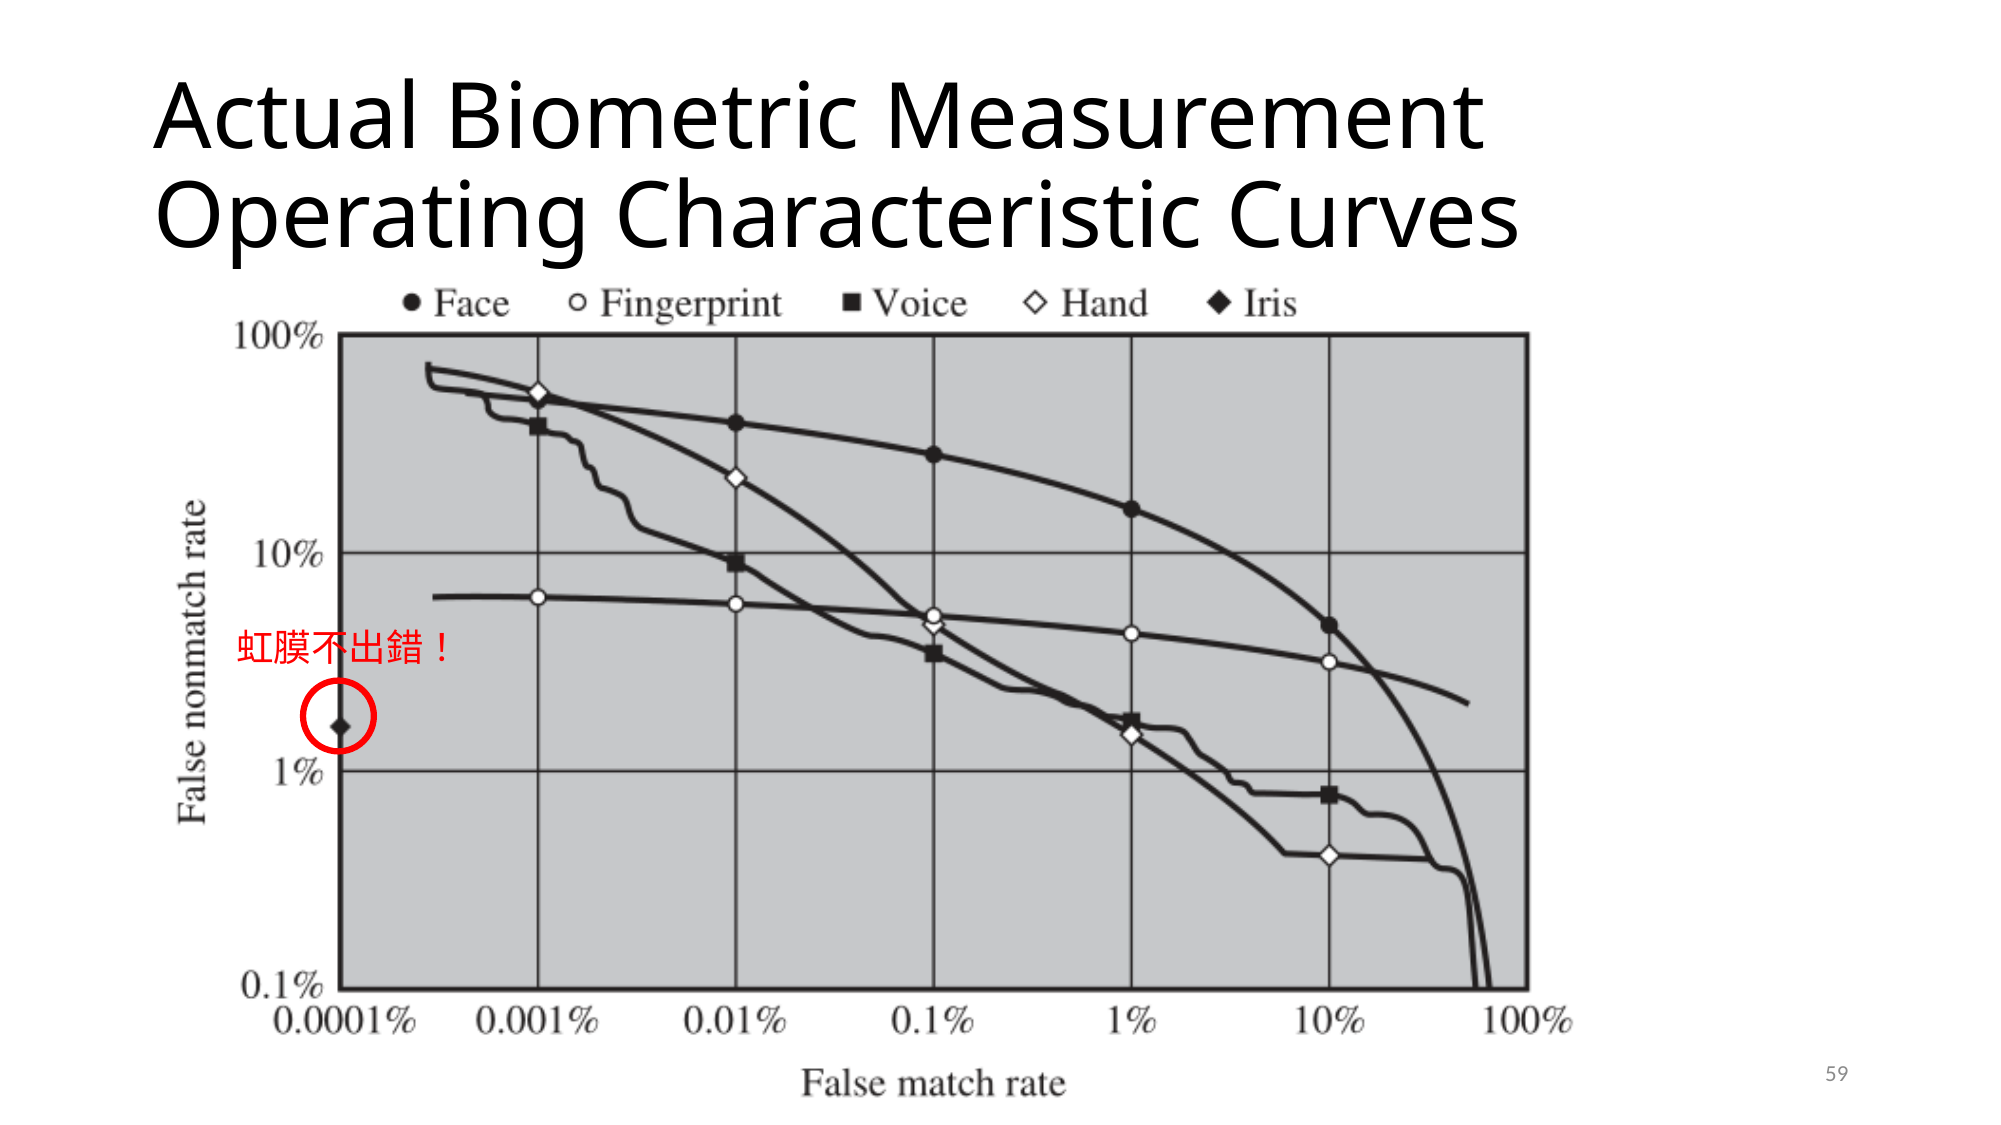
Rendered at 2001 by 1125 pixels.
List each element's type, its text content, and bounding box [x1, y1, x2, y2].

picture [173, 277, 1579, 1109]
title Actual Biometric Measurement Operating Characteristic Curves [138, 60, 1864, 278]
slide_number 59 [1579, 1042, 1864, 1103]
